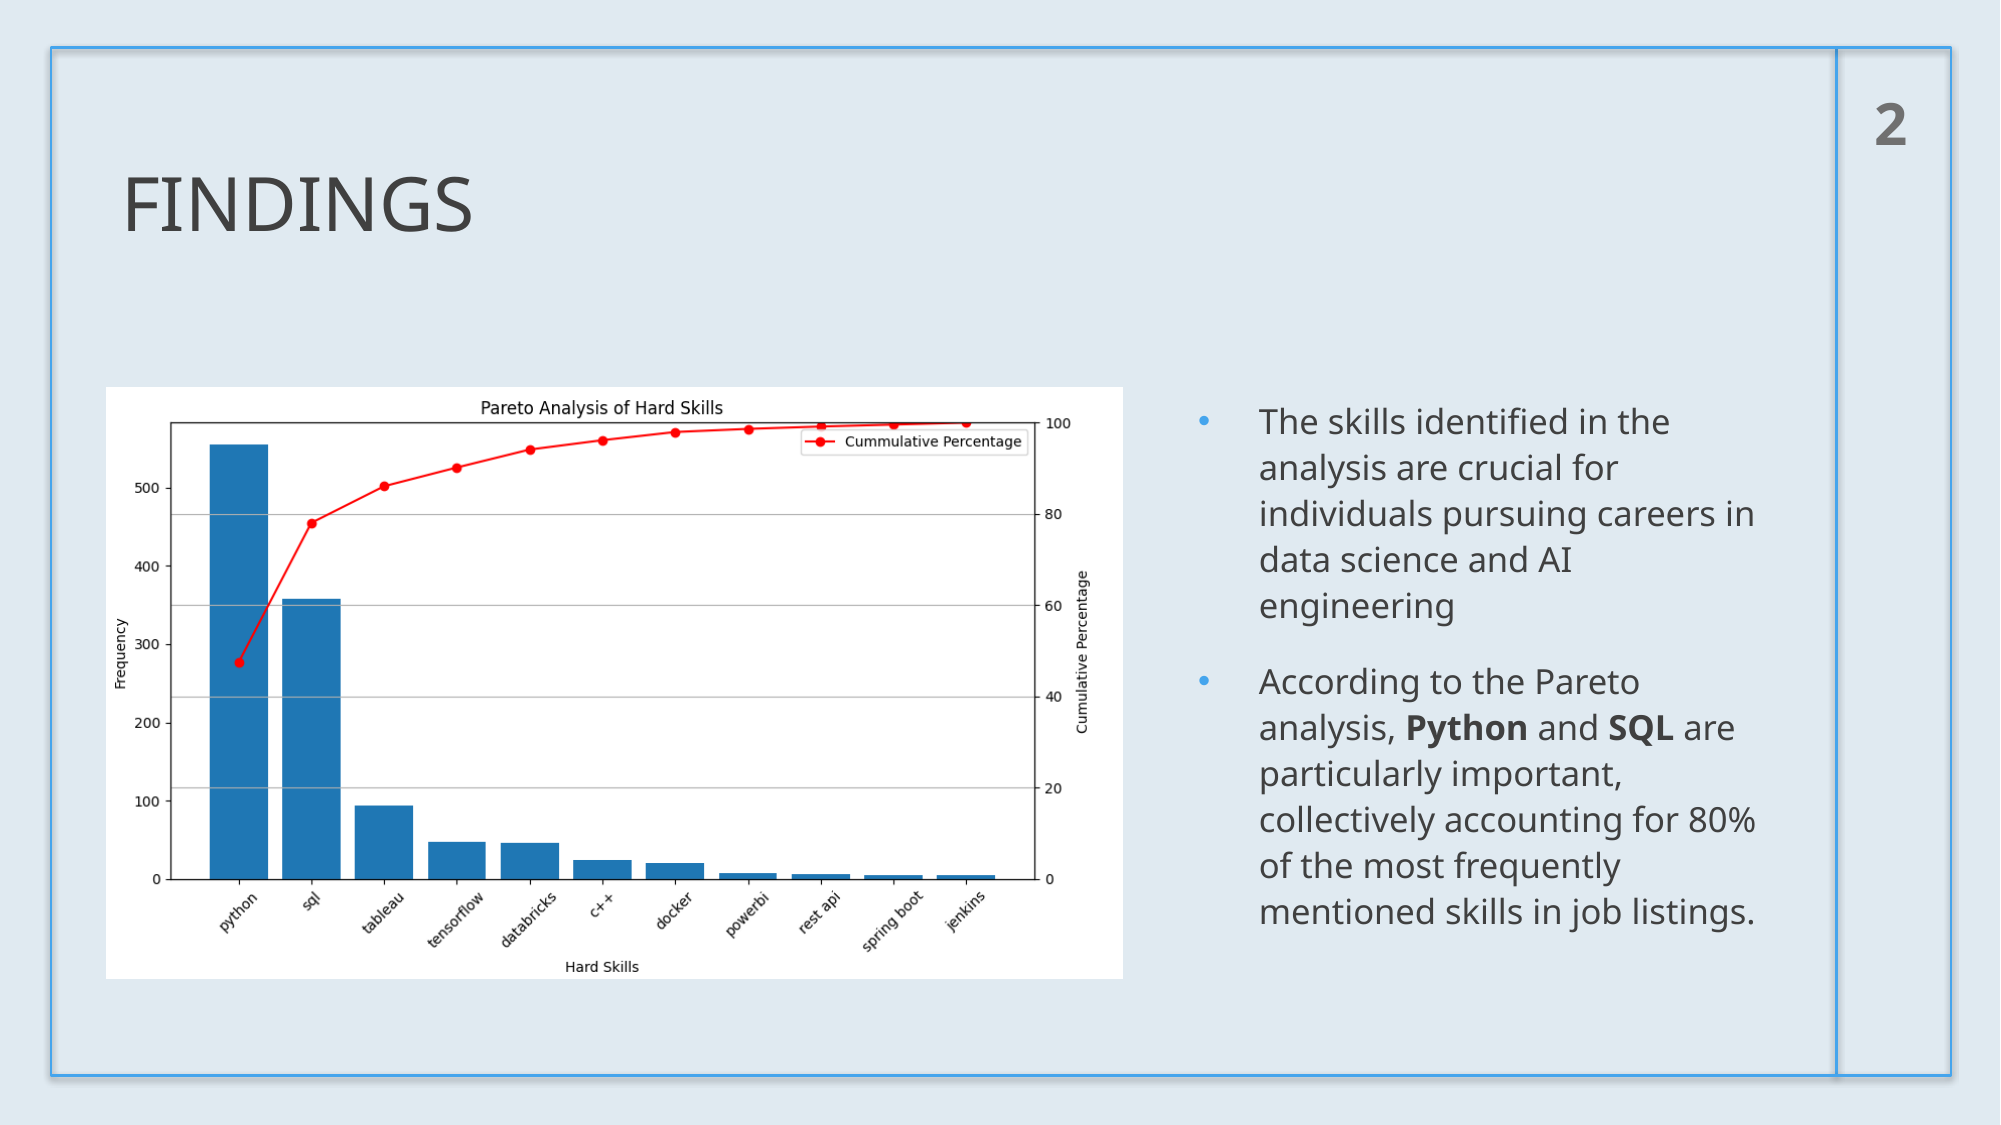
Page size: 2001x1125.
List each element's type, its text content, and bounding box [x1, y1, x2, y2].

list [105, 387, 1124, 979]
list The skills identified in the analysis are crucial for individuals pursuing careers in data science and AI engineering According to the Pareto analysis, Python and SQL are particularly important, collectively accounting for 80% of the most frequently mentioned skills in job listings. [1183, 387, 1784, 979]
slide_number 2 [1822, 48, 1961, 175]
title Findings [106, 98, 1784, 304]
